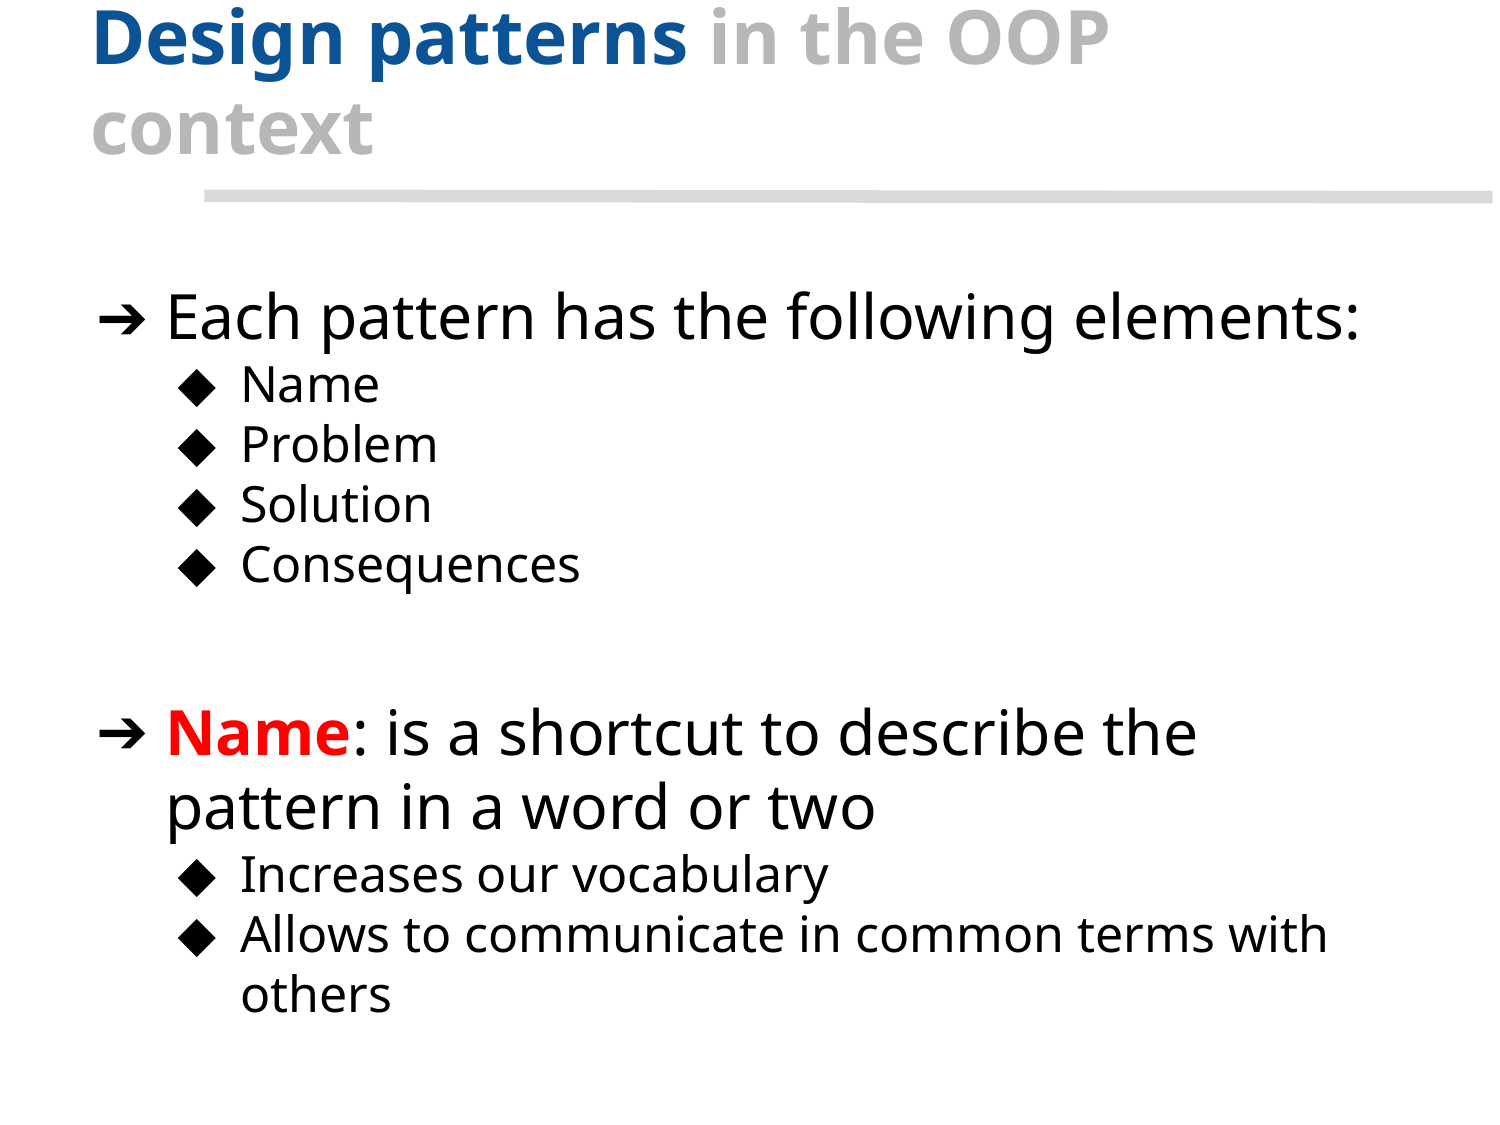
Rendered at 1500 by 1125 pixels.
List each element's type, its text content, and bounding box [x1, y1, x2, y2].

list Each pattern has the following elements: Name Problem Solution Consequences Name: is a shortcut to describe the pattern in a word or two Increases our vocabulary Allows to communicate in common terms with others [75, 262, 1425, 1078]
title Design patterns in the OOP context [75, 45, 1425, 185]
